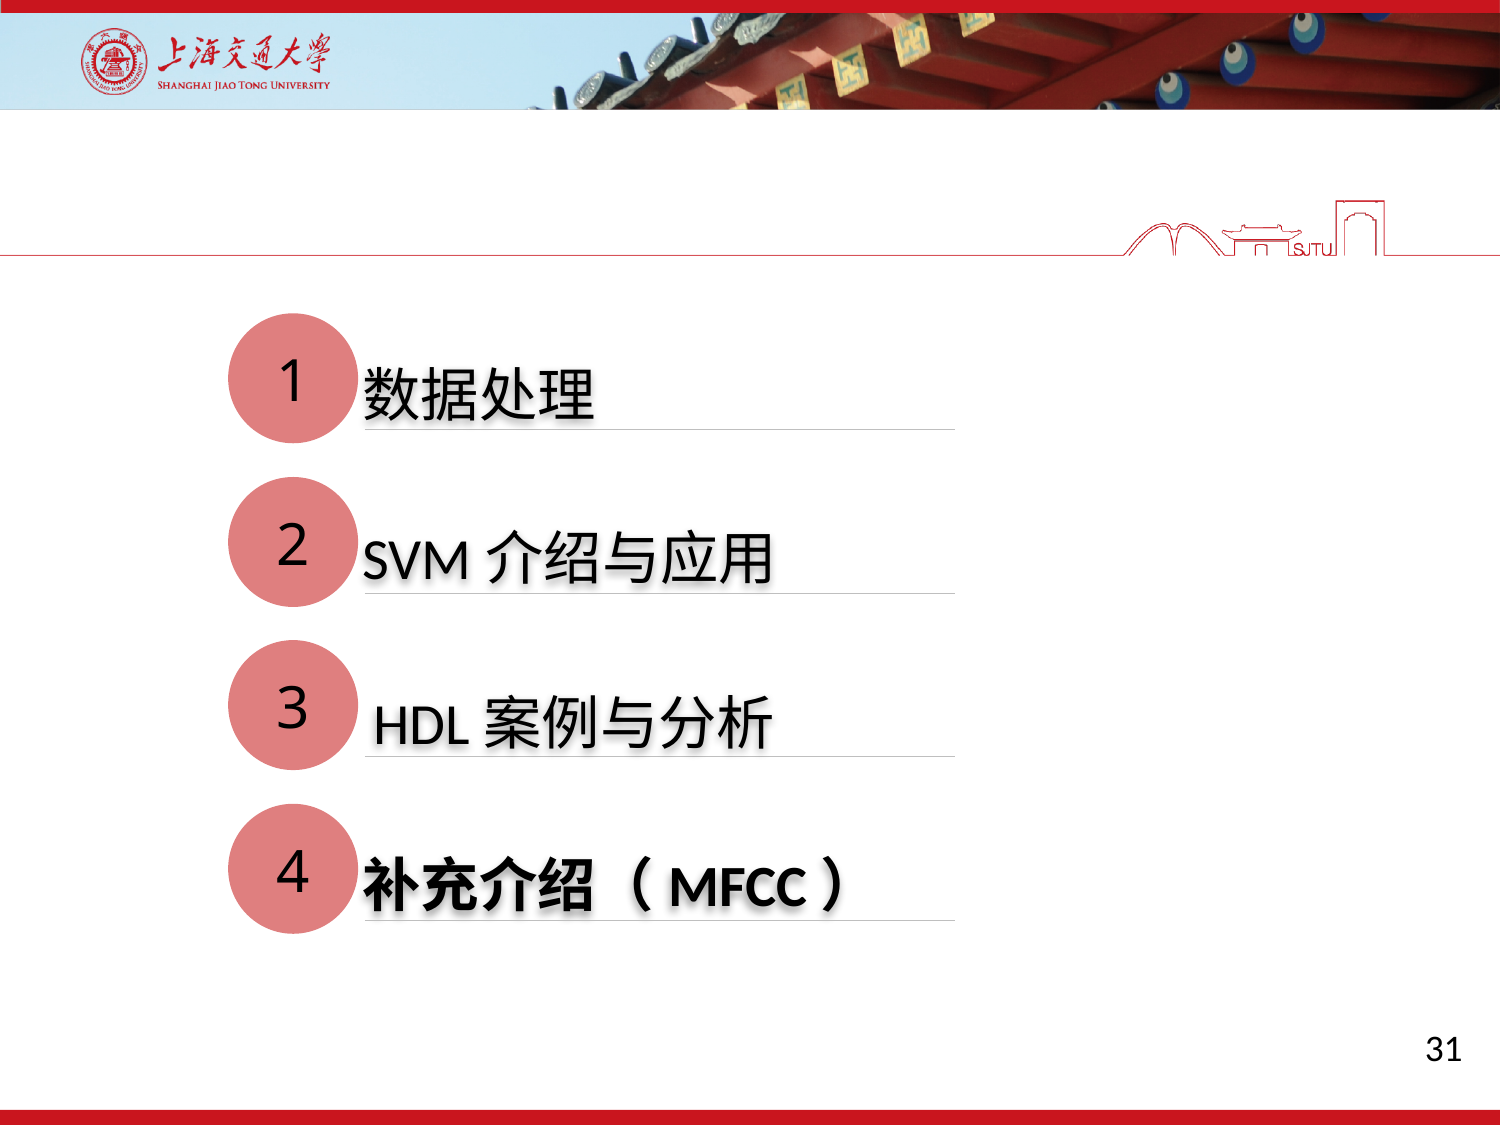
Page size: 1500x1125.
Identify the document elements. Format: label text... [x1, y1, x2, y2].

text_box 3 [227, 639, 355, 772]
text_box 2 [227, 475, 354, 609]
text_box HDL案例与分析 [358, 664, 1026, 722]
text_box SVM介绍与应用 [347, 499, 1015, 557]
picture [0, 200, 1500, 256]
text_box 31 [1409, 1016, 1500, 1077]
text_box 补充介绍（MFCC） [347, 826, 1015, 884]
picture [0, 0, 1500, 110]
text_box 数据处理 [347, 336, 1015, 393]
text_box 4 [227, 802, 354, 935]
text_box 1 [227, 312, 354, 445]
